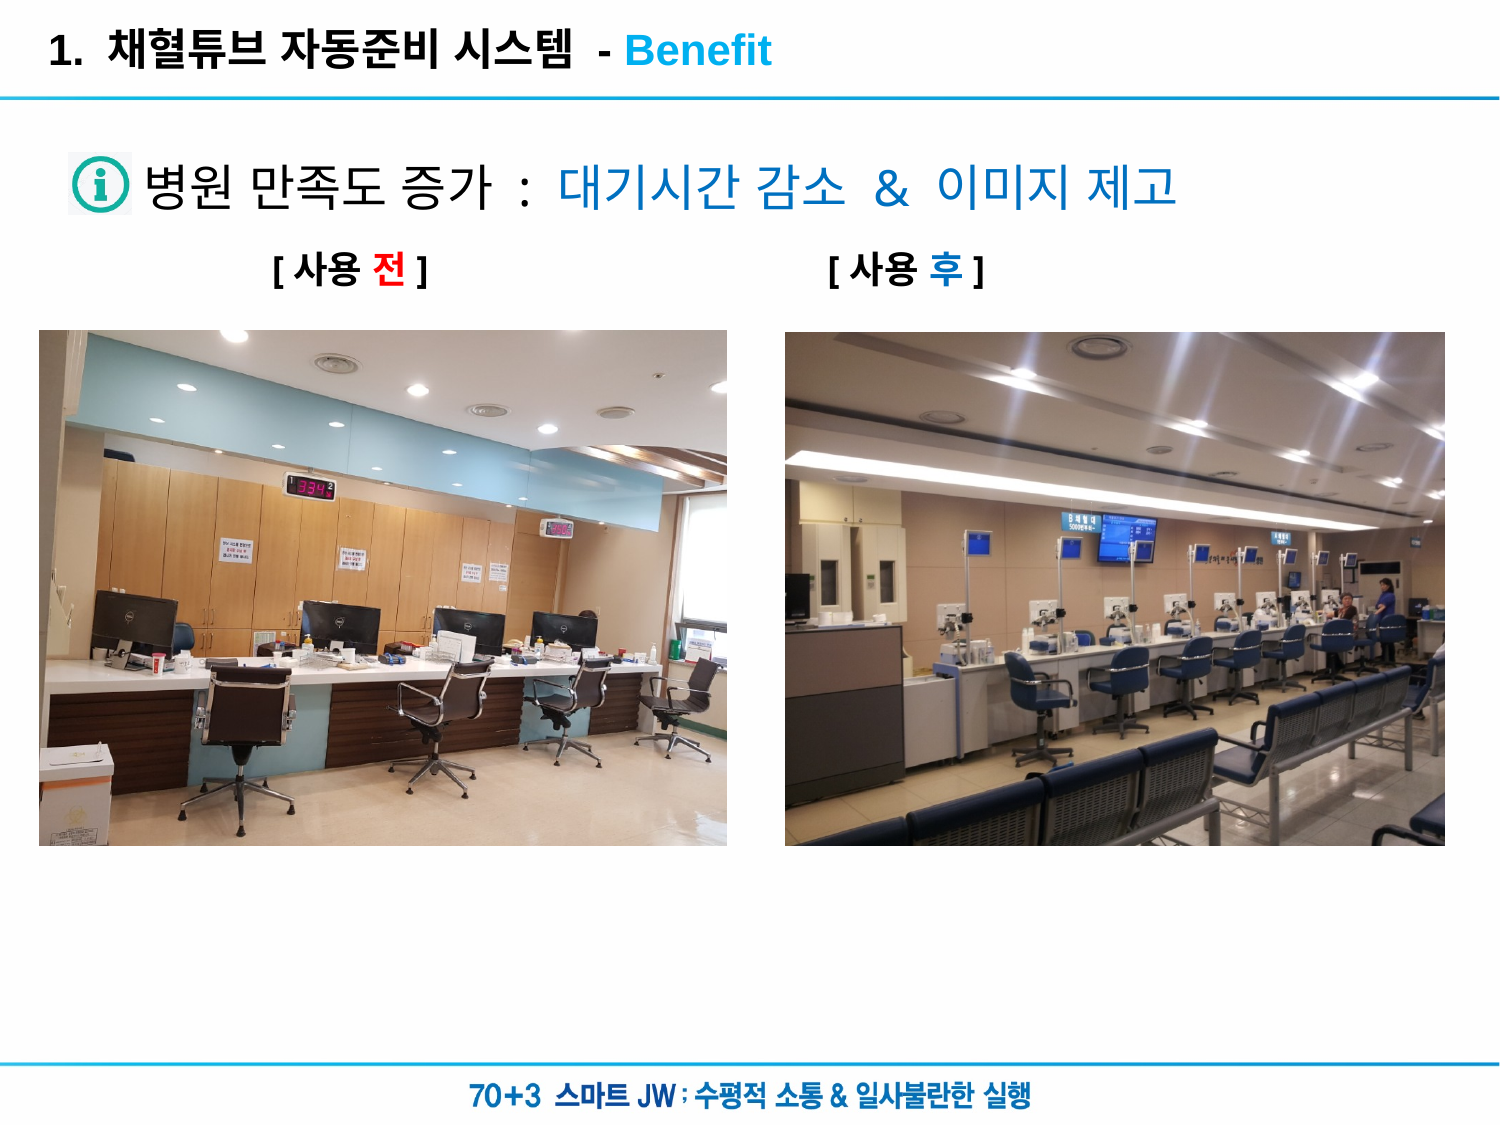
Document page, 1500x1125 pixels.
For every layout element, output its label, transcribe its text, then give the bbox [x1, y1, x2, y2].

text_box [사용 전] [사용 후] [64, 148, 1459, 299]
text_box 병원 만족도 증가 : 대기시간 감소 & 이미지 제고 [53, 148, 1366, 224]
picture [0, 0, 1500, 1125]
text_box 1. 채혈튜브 자동준비 시스템 - Benefit [33, 14, 787, 82]
